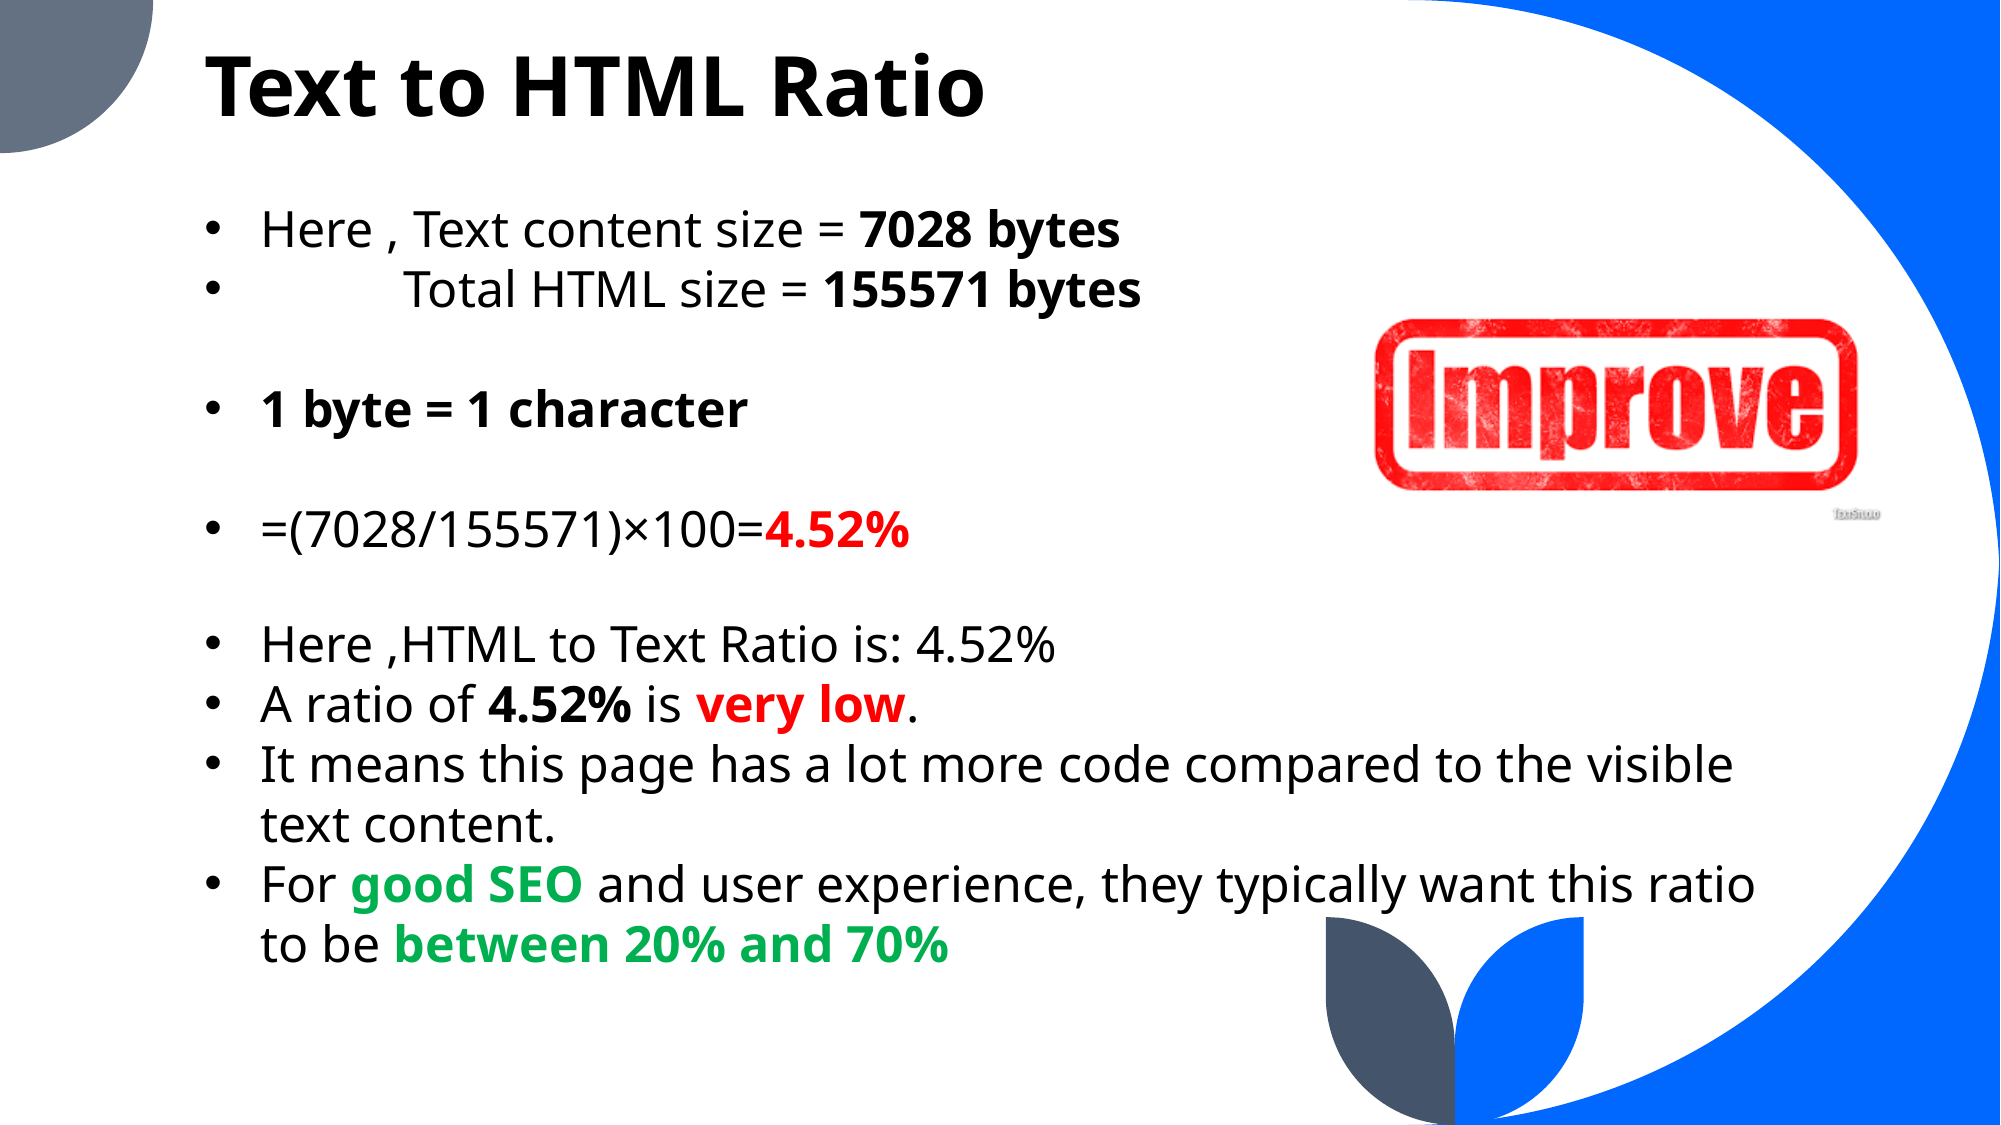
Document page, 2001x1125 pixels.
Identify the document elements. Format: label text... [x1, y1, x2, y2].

text_box Here ,HTML to Text Ratio is: 4.52% A ratio of 4.52% is very low. It means this page has a lot more code compared to the visible text content. For good SEO and user experience, they typically want this ratio to be between 20% and 70% [189, 604, 1817, 980]
picture [1351, 288, 1882, 522]
text_box Text to HTML Ratio [189, 25, 1190, 140]
text_box Here , Text content size = 7028 bytes Total HTML size = 155571 bytes 1 byte = 1 character =(7028/155571​)×100=4.52% [189, 190, 1817, 565]
